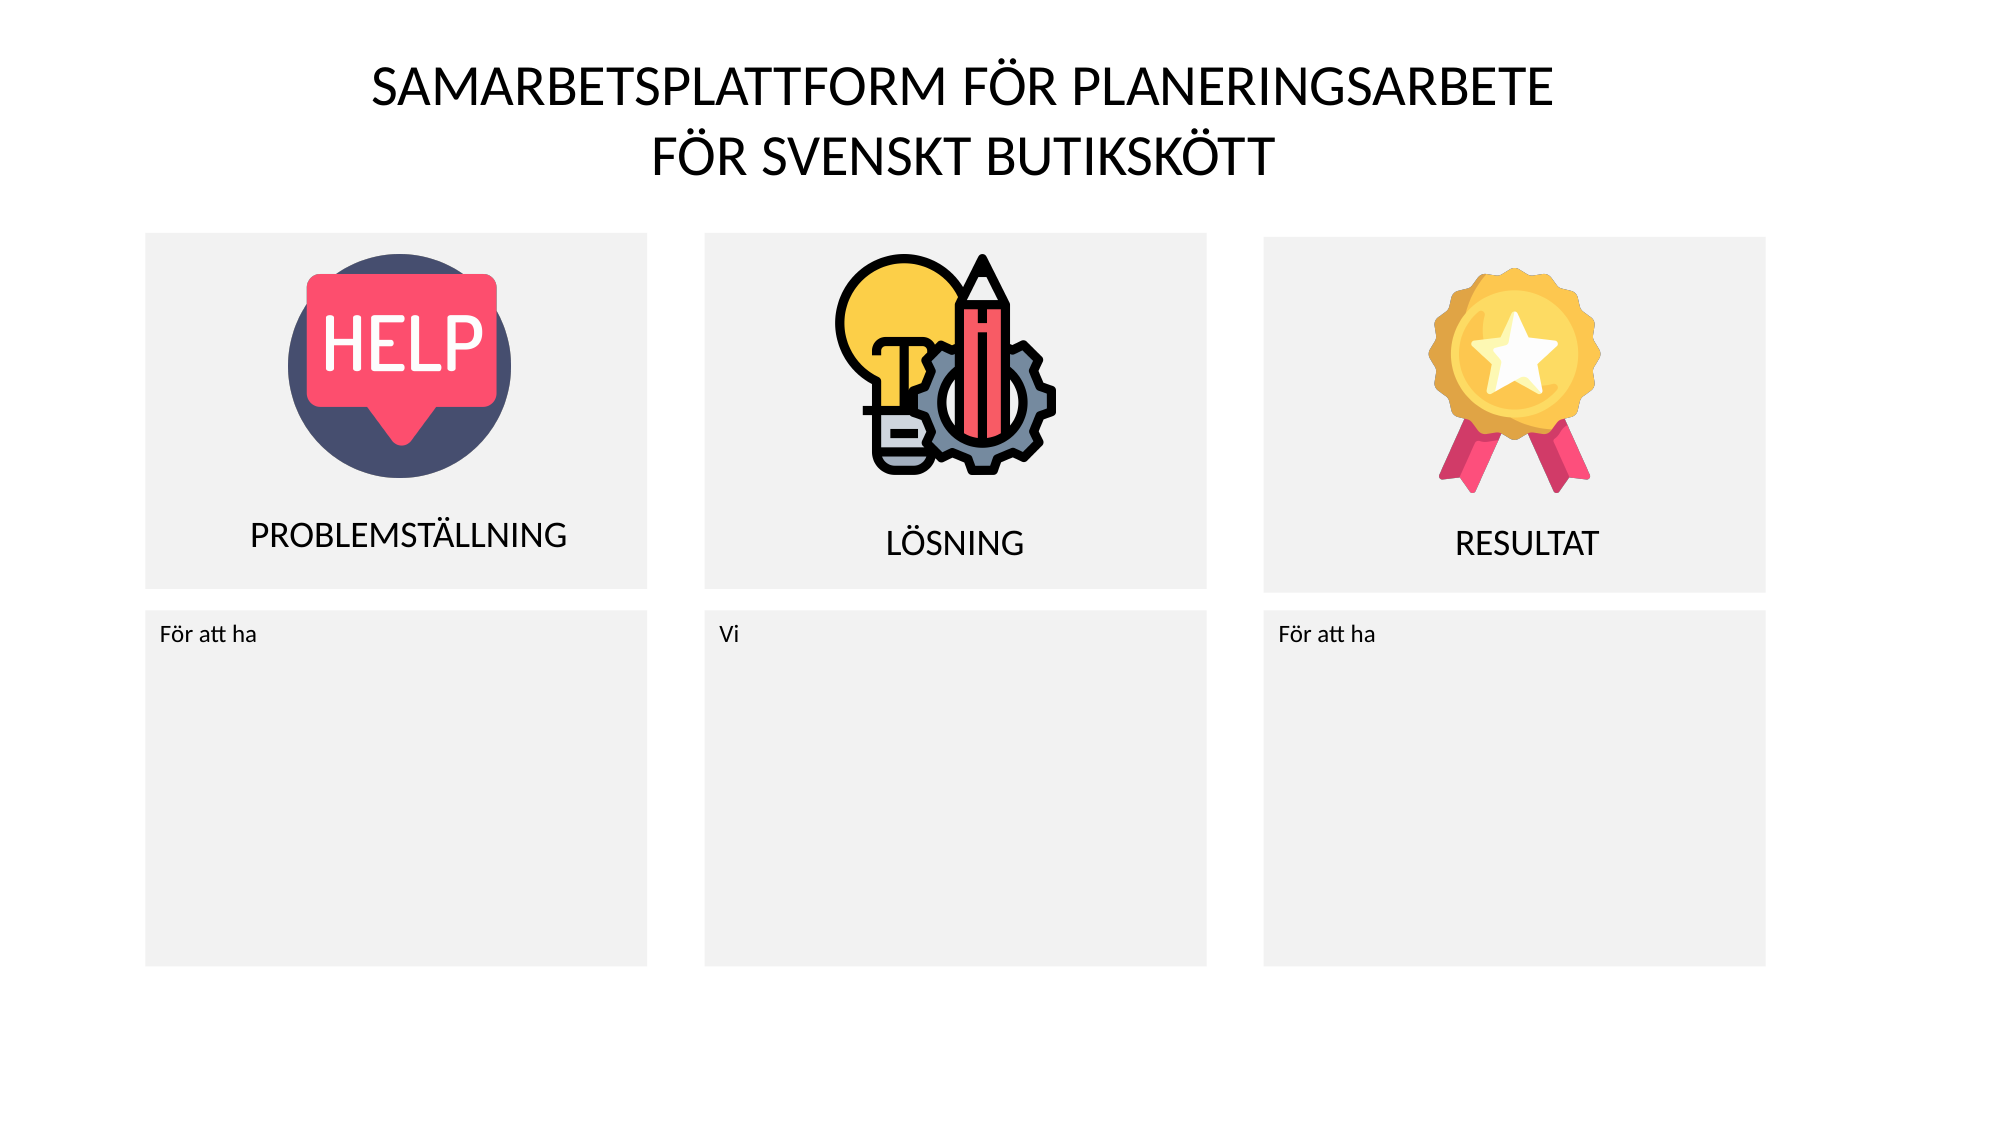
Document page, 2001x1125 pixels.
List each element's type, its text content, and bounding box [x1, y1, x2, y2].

text_box LÖSNING [871, 510, 1040, 571]
picture [835, 254, 1056, 475]
text_box För att ha [1263, 609, 1767, 967]
text_box För att ha [144, 609, 648, 967]
text_box SAMARBETSPLATTFORM FÖR PLANERINGSARBETE FÖR SVENSKT BUTIKSKÖTT [356, 40, 1572, 195]
text_box PROBLEMSTÄLLNING [235, 502, 583, 563]
text_box RESULTAT [1440, 510, 1615, 571]
text_box [144, 232, 648, 590]
text_box [704, 232, 1208, 590]
text_box Vi [704, 609, 1208, 967]
picture [288, 254, 511, 478]
picture [1402, 268, 1627, 493]
text_box [1263, 236, 1767, 594]
